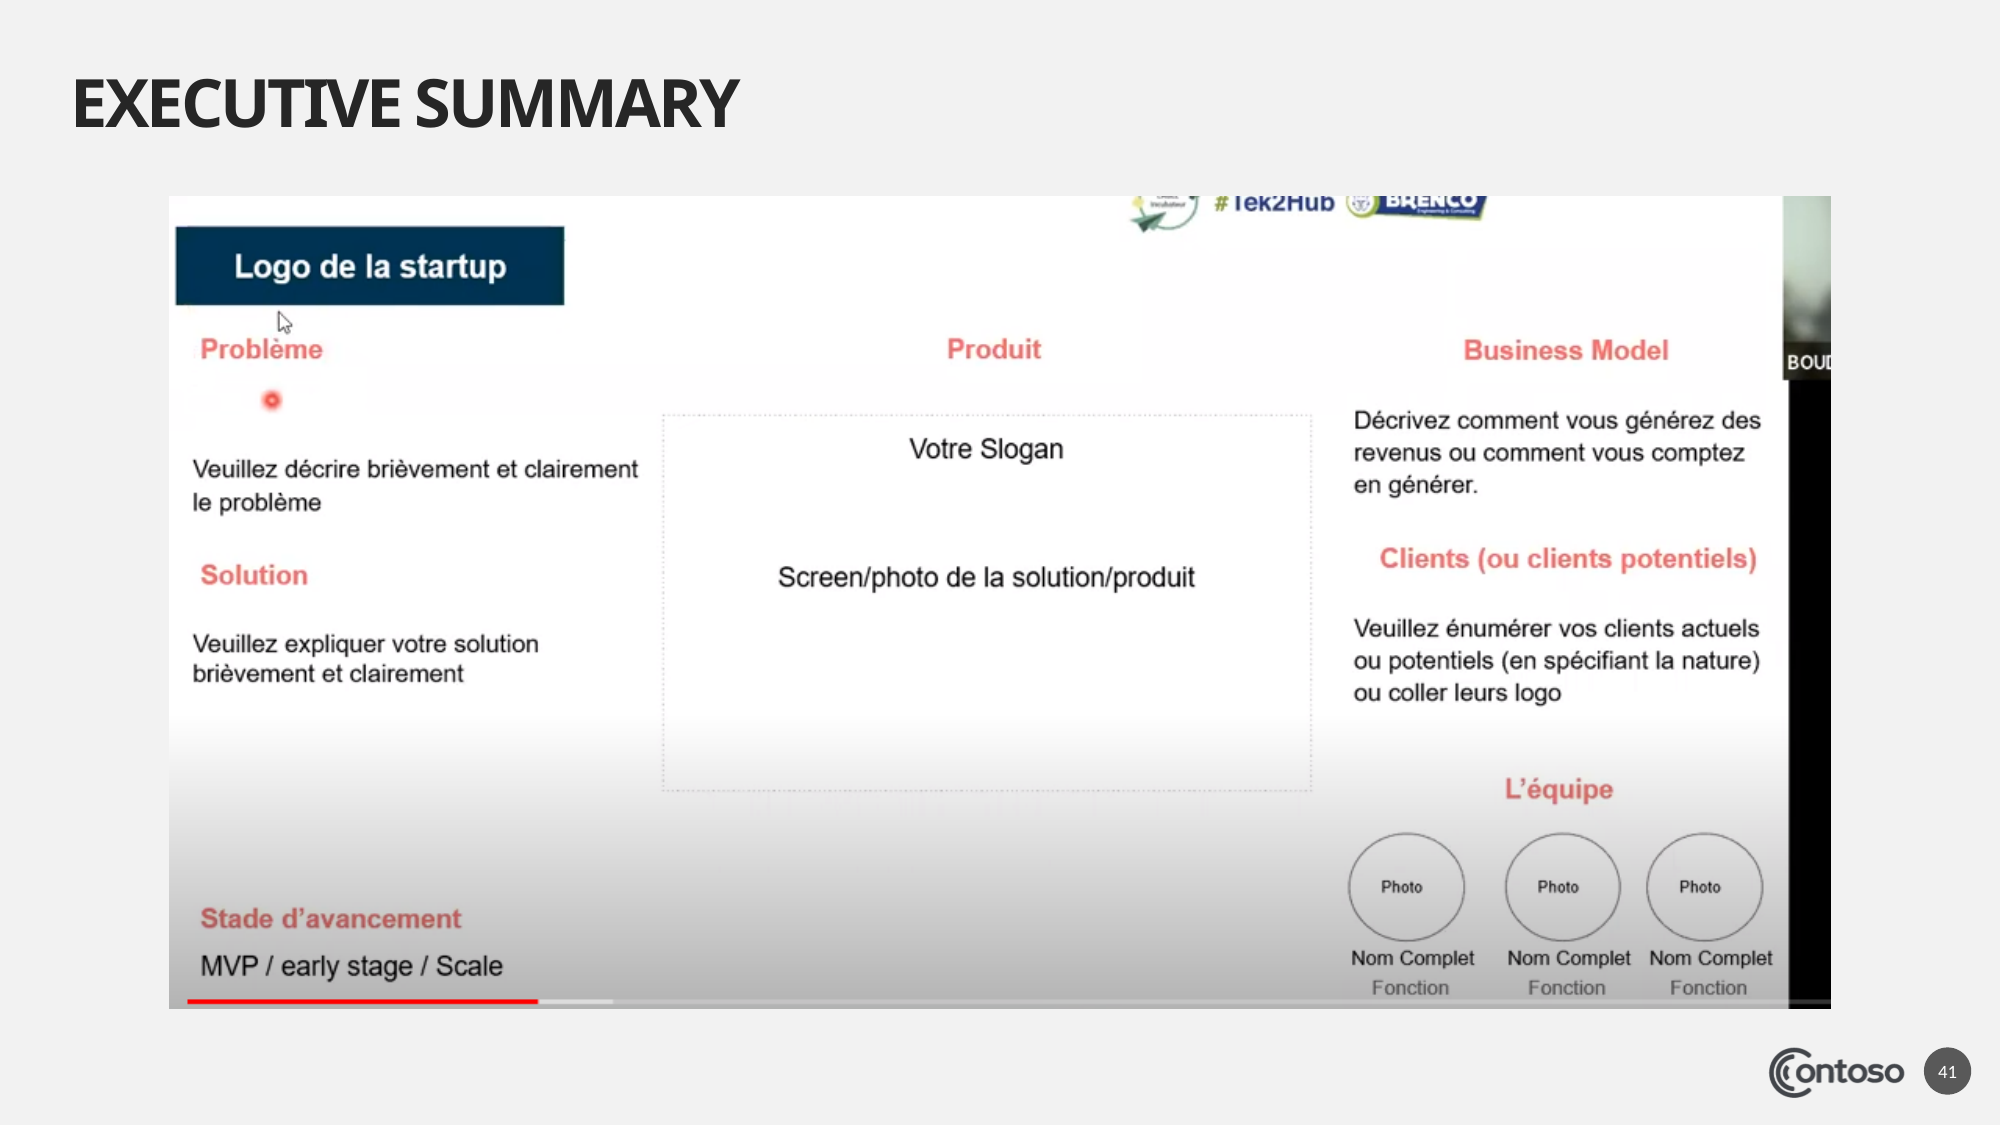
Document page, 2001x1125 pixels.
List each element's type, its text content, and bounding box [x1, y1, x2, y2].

title EXECUTIVE SUMMARY [70, 70, 1930, 142]
slide_number 41 [1923, 1047, 1972, 1095]
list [169, 195, 1831, 1009]
